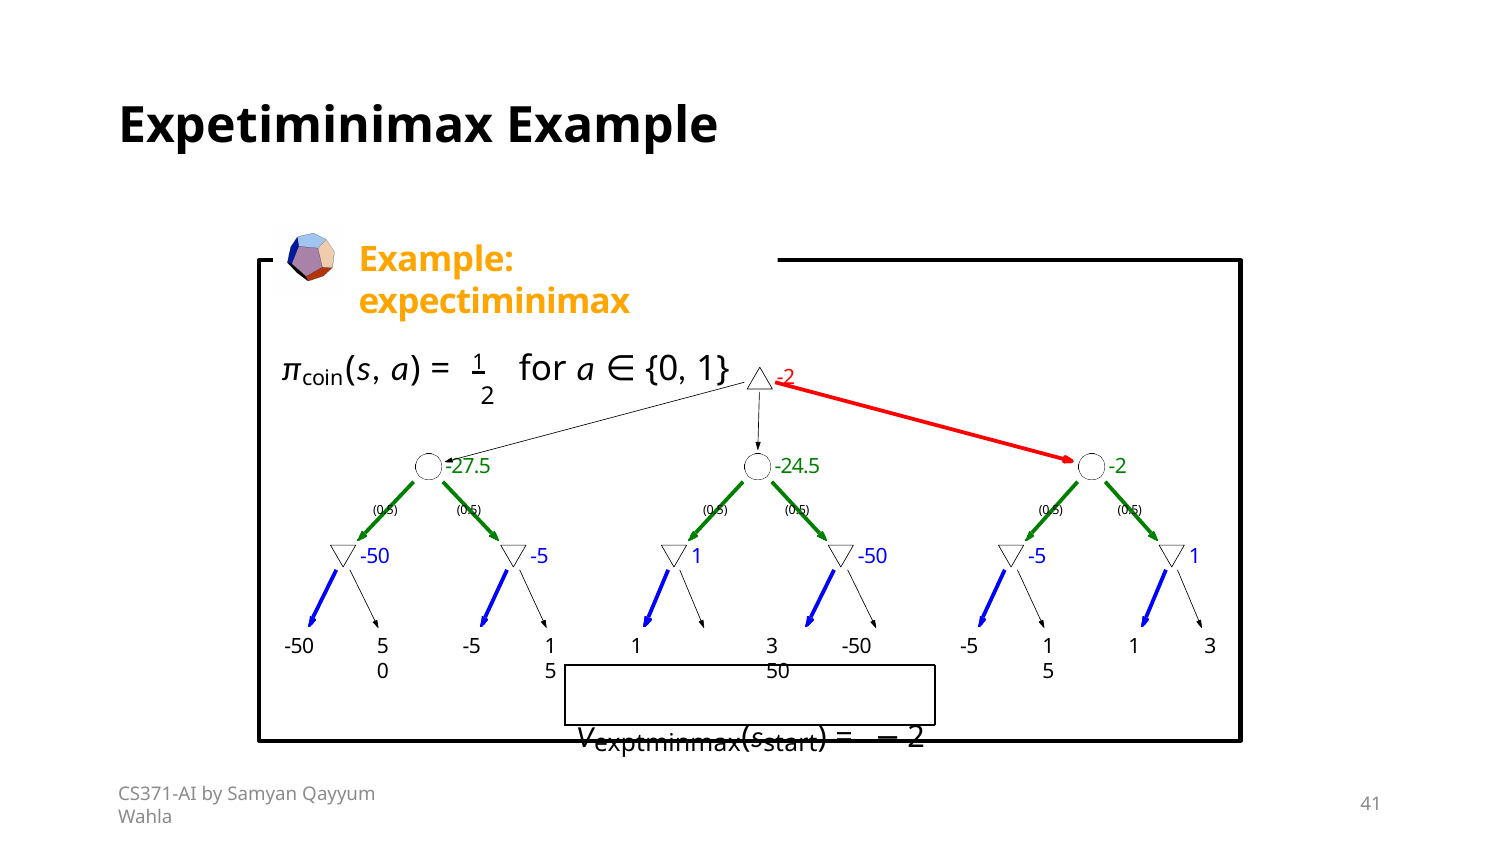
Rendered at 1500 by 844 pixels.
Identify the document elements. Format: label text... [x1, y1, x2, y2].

slide_number 41 [1059, 782, 1397, 827]
title Expetiminimax Example [103, 44, 1397, 208]
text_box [257, 224, 1243, 743]
slide_number CS371-AI by Samyan Qayyum Wahla [103, 782, 441, 827]
